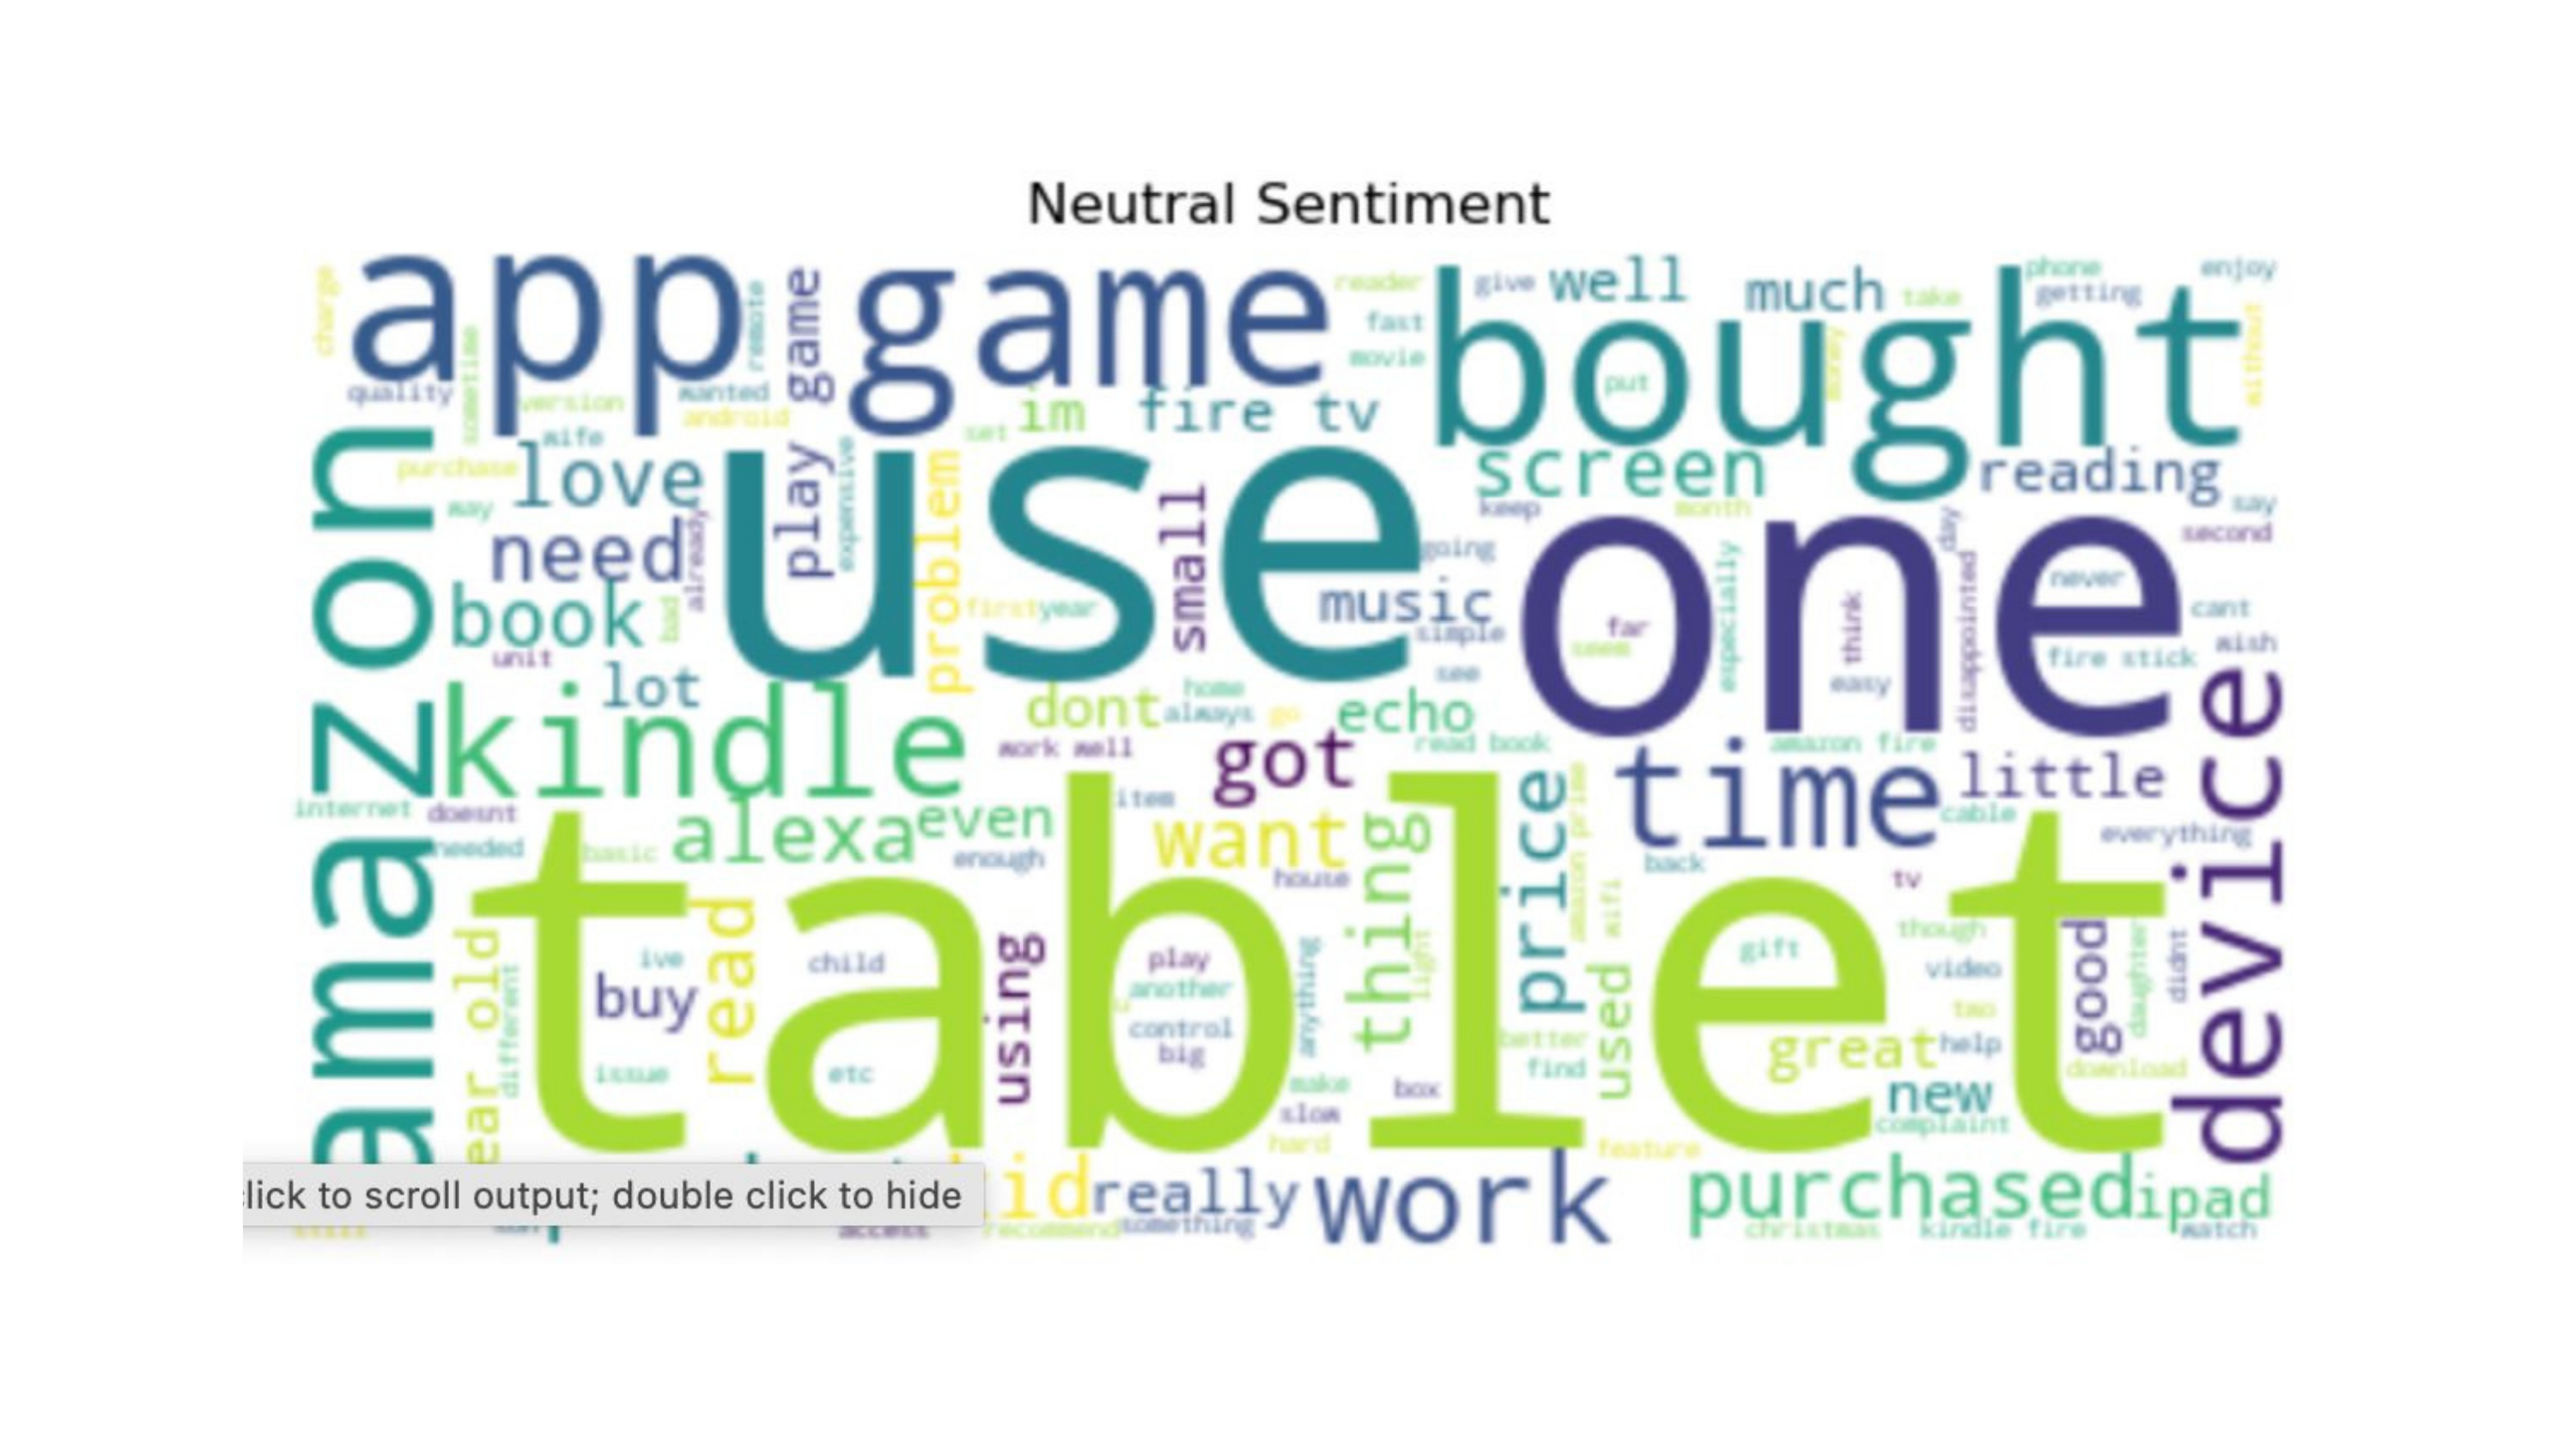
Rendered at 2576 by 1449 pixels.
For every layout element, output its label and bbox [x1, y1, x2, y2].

text_box [242, 169, 2355, 1291]
